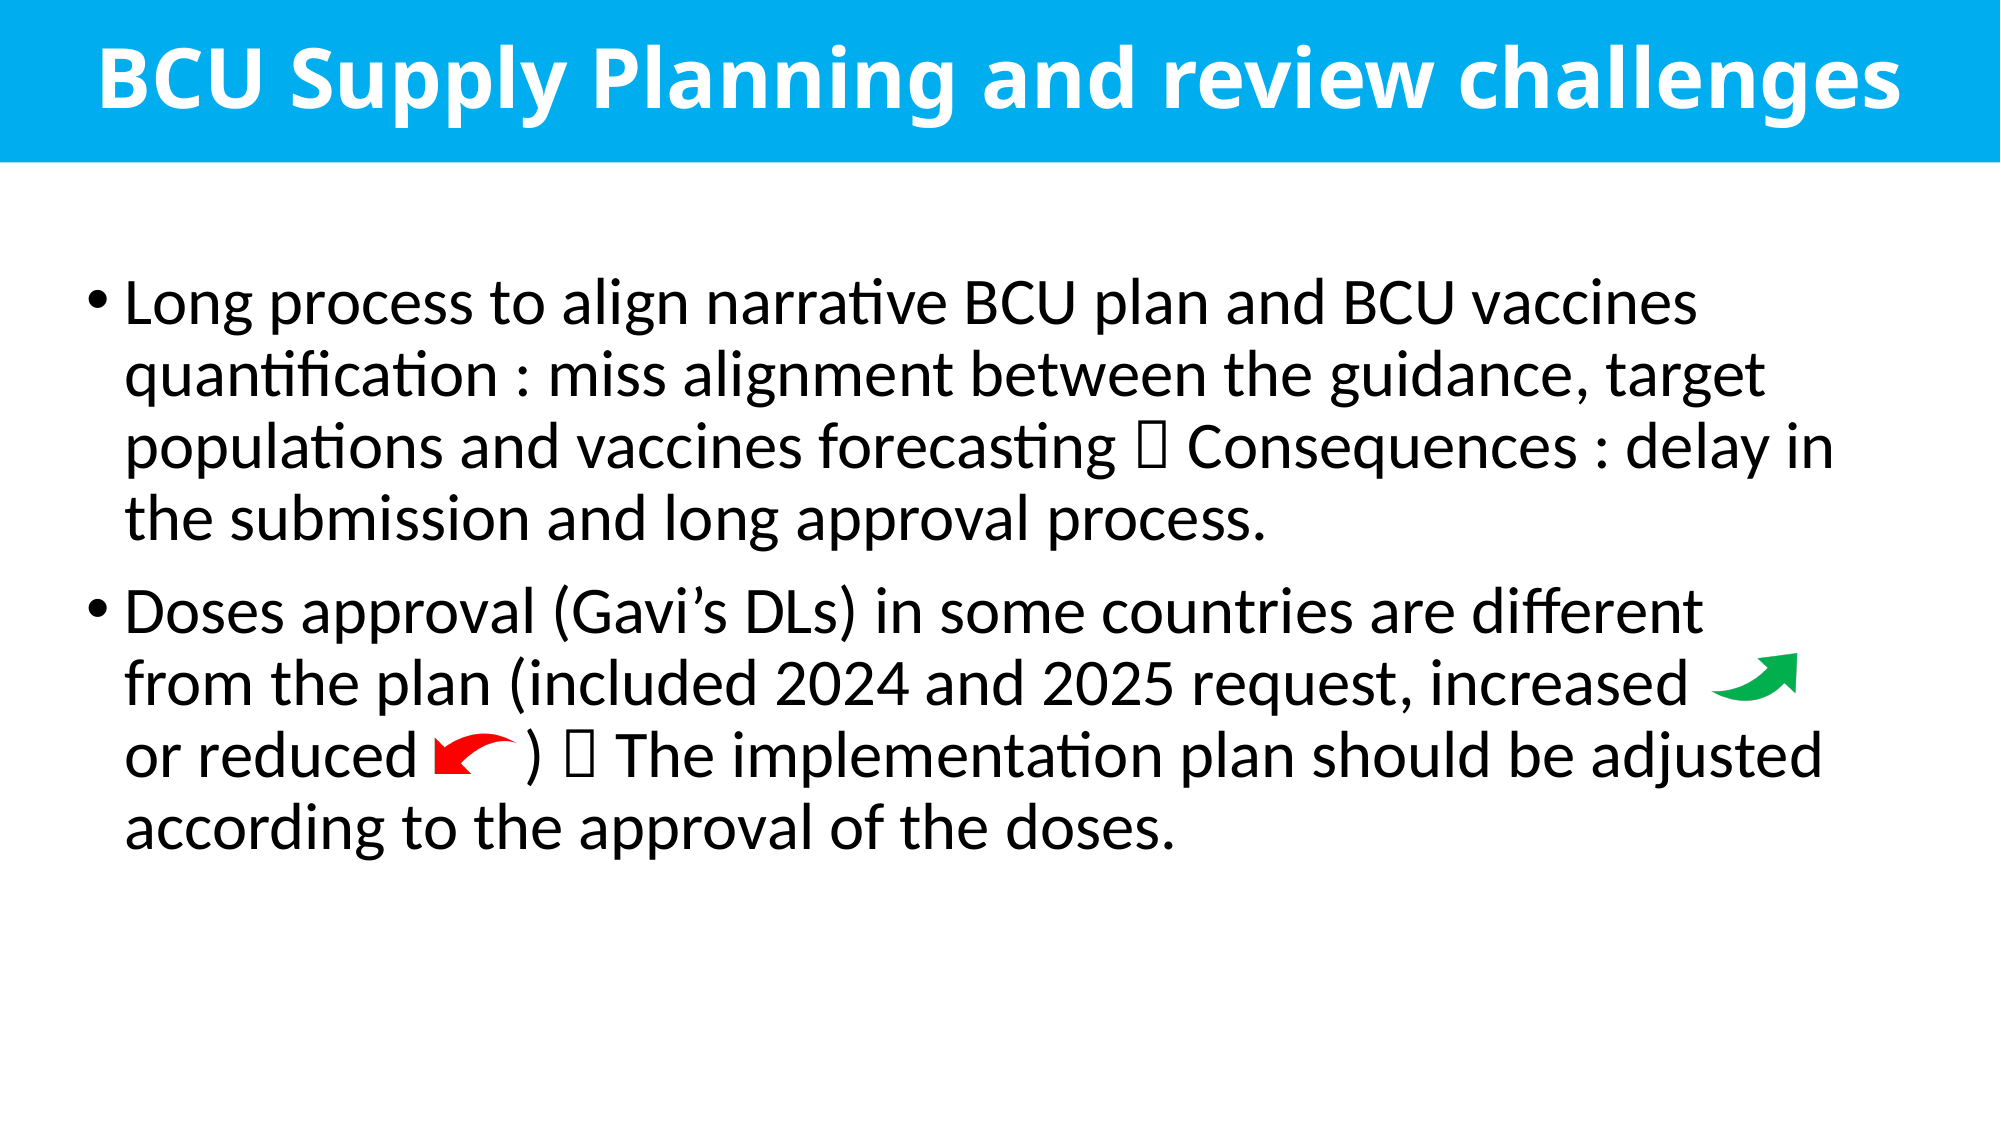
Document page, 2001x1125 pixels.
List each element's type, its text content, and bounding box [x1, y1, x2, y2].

list Long process to align narrative BCU plan and BCU vaccines quantification : miss alignment between the guidance, target populations and vaccines forecasting  Consequences : delay in the submission and long approval process. Doses approval (Gavi’s DLs) in some countries are different from the plan (included 2024 and 2025 request, increased or reduced )  The implementation plan should be adjusted according to the approval of the doses. [71, 258, 1866, 1103]
picture [424, 702, 527, 805]
picture [1692, 609, 1836, 753]
text_box BCU Supply Planning and review challenges [0, 0, 2000, 163]
